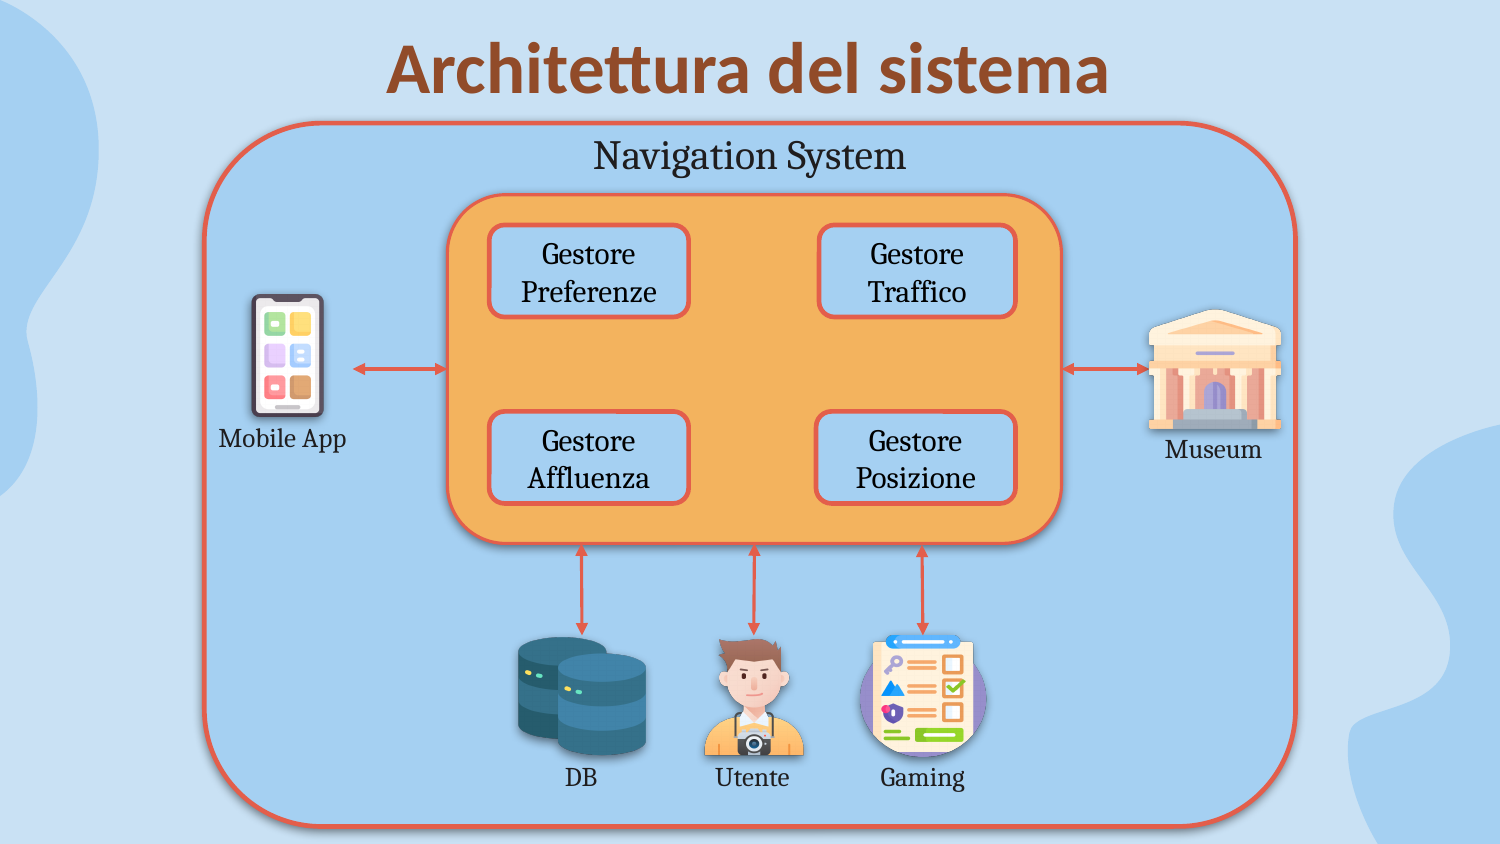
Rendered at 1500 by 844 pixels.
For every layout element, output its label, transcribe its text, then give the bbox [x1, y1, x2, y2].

title Architettura del sistema [371, 29, 1137, 124]
text_box Museum [1149, 439, 1280, 464]
text_box Gestore Posizione [816, 411, 1016, 504]
text_box Gestore Preferenze [489, 224, 689, 318]
text_box [204, 123, 1296, 827]
picture [857, 635, 989, 758]
text_box DB [549, 744, 656, 792]
text_box Utente [700, 765, 813, 792]
text_box Gaming [865, 764, 986, 792]
picture [221, 294, 353, 417]
picture [516, 635, 648, 758]
text_box Navigation System [568, 124, 932, 171]
picture [1149, 307, 1281, 431]
text_box Mobile App [203, 405, 371, 443]
text_box Gestore Affluenza [489, 411, 689, 504]
text_box [447, 194, 1062, 544]
picture [688, 635, 820, 758]
text_box Gestore Traffico [819, 224, 1016, 318]
